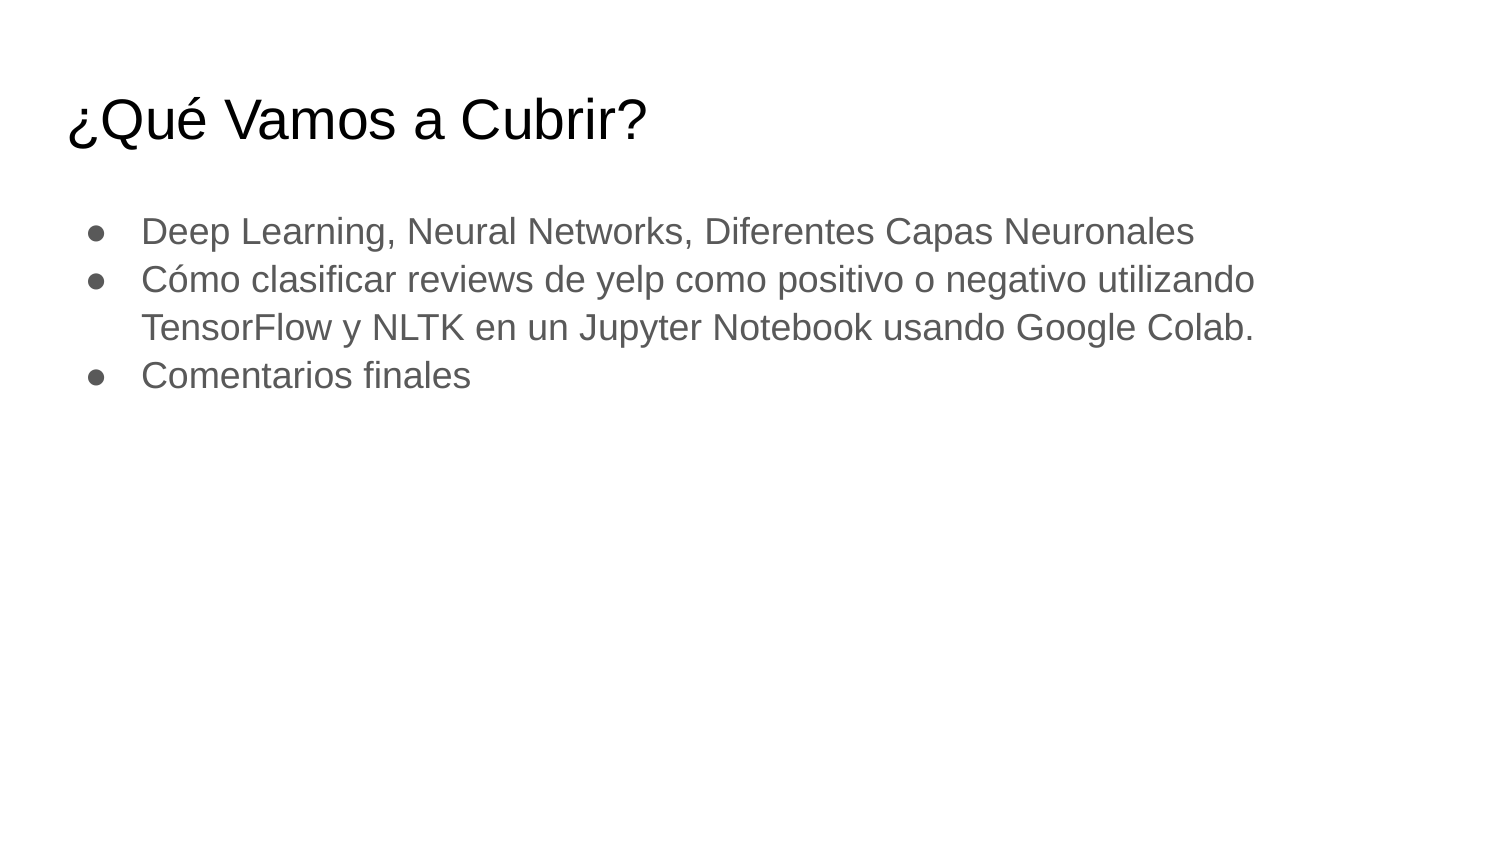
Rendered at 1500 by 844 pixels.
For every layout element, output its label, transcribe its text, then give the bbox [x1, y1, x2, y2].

title ¿Qué Vamos a Cubrir? [51, 72, 1449, 167]
list Deep Learning, Neural Networks, Diferentes Capas Neuronales Cómo clasificar reviews de yelp como positivo o negativo utilizando TensorFlow y NLTK en un Jupyter Notebook usando Google Colab. Comentarios finales [51, 189, 1449, 750]
